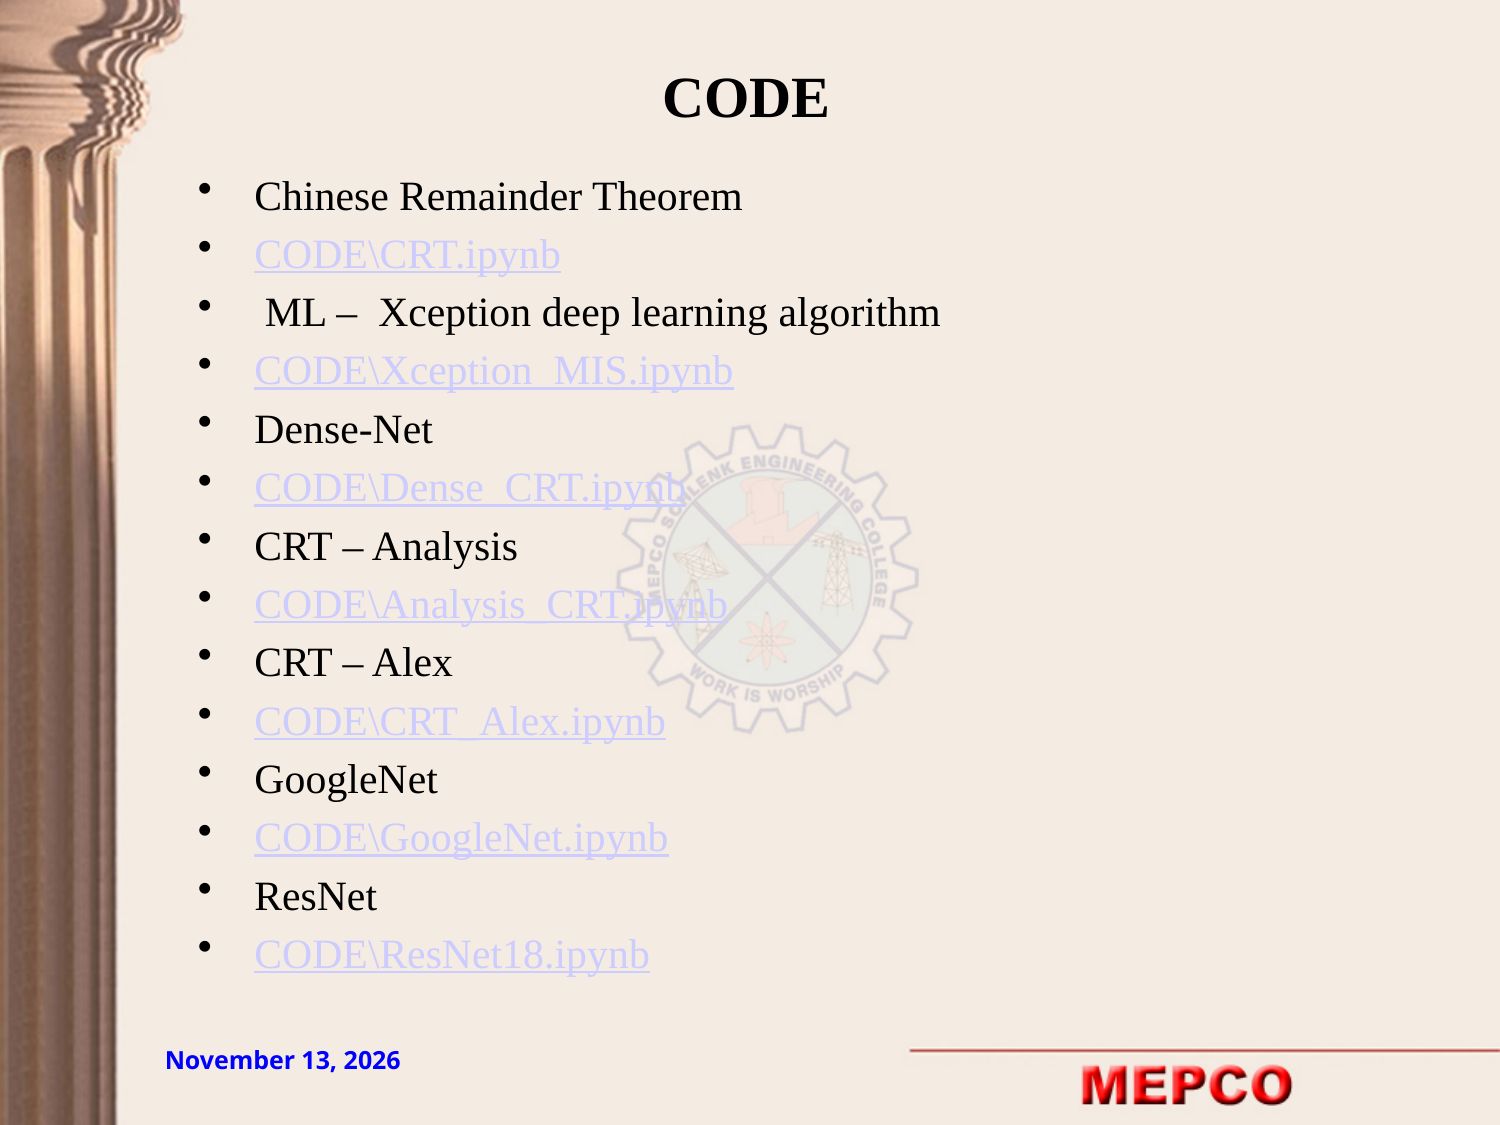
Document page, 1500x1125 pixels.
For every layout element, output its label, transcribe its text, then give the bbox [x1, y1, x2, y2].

picture [0, 0, 1500, 1125]
title CODE [109, 0, 1385, 188]
list Chinese Remainder Theorem CODE\CRT.ipynb ML – Xception deep learning algorithm CODE\Xception_MIS.ipynb Dense-Net CODE\Dense_CRT.ipynb CRT – Analysis CODE\Analysis_CRT.ipynb CRT – Alex CODE\CRT_Alex.ipynb GoogleNet CODE\GoogleNet.ipynb ResNet CODE\ResNet18.ipynb [183, 160, 1235, 1009]
